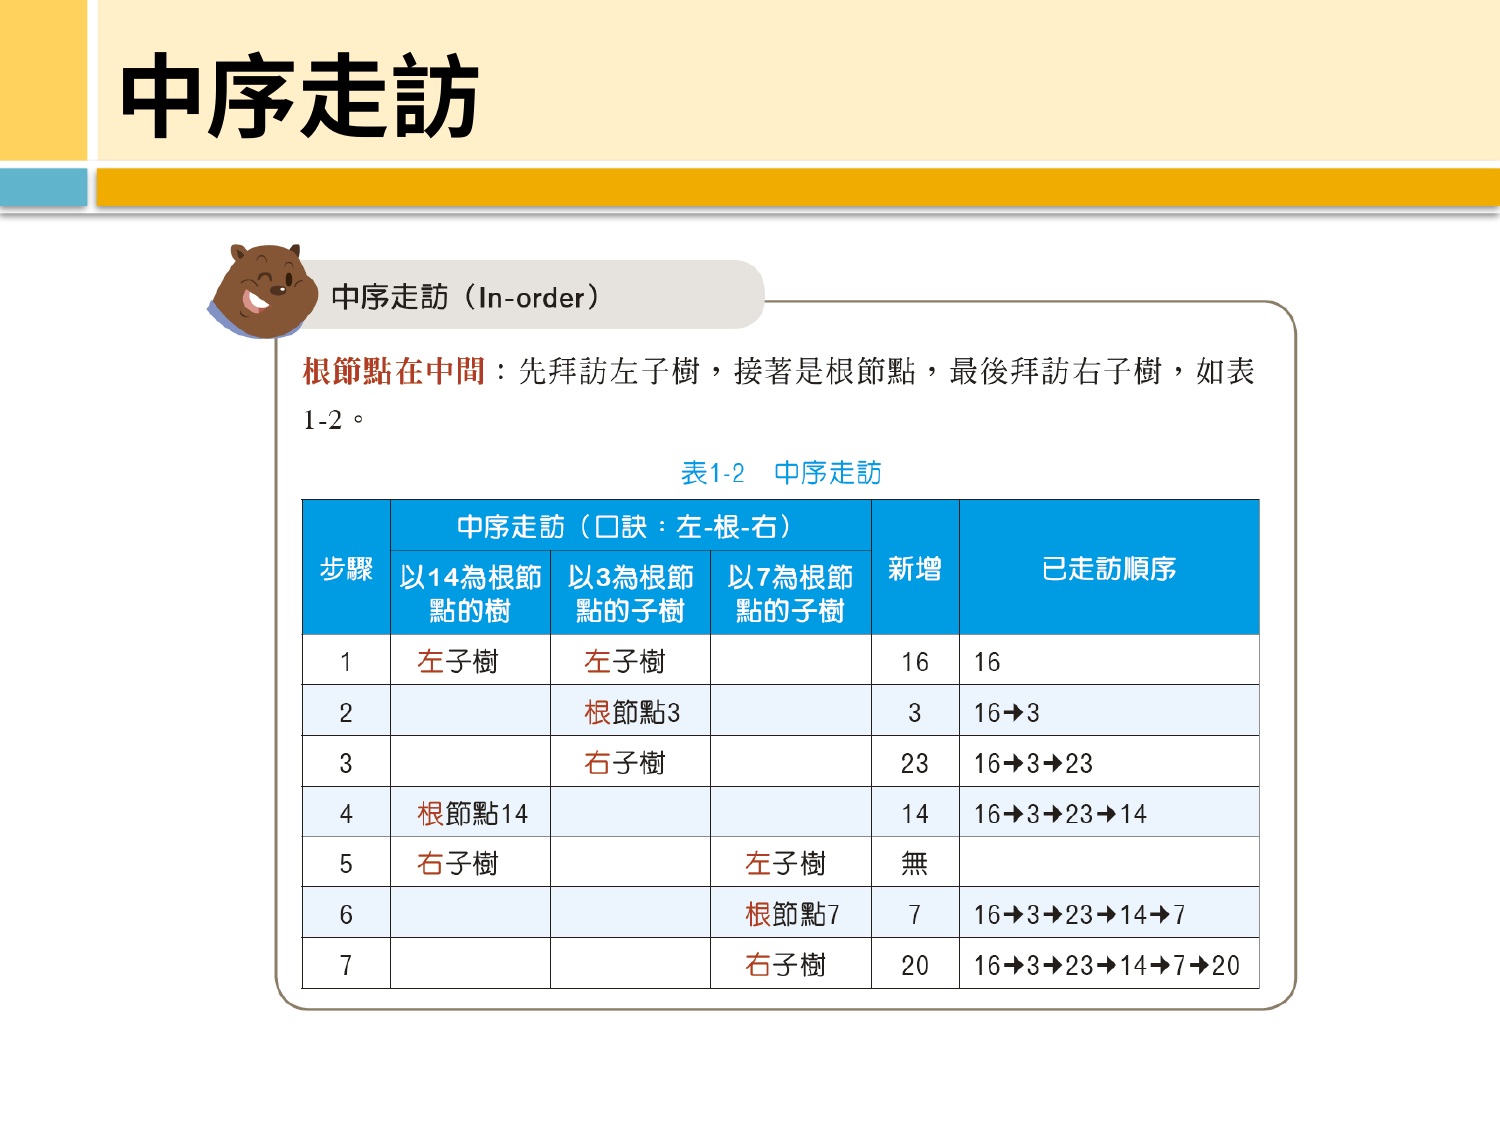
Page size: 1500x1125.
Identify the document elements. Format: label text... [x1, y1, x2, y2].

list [189, 231, 1349, 1024]
title 中序走訪 [100, 26, 1438, 161]
